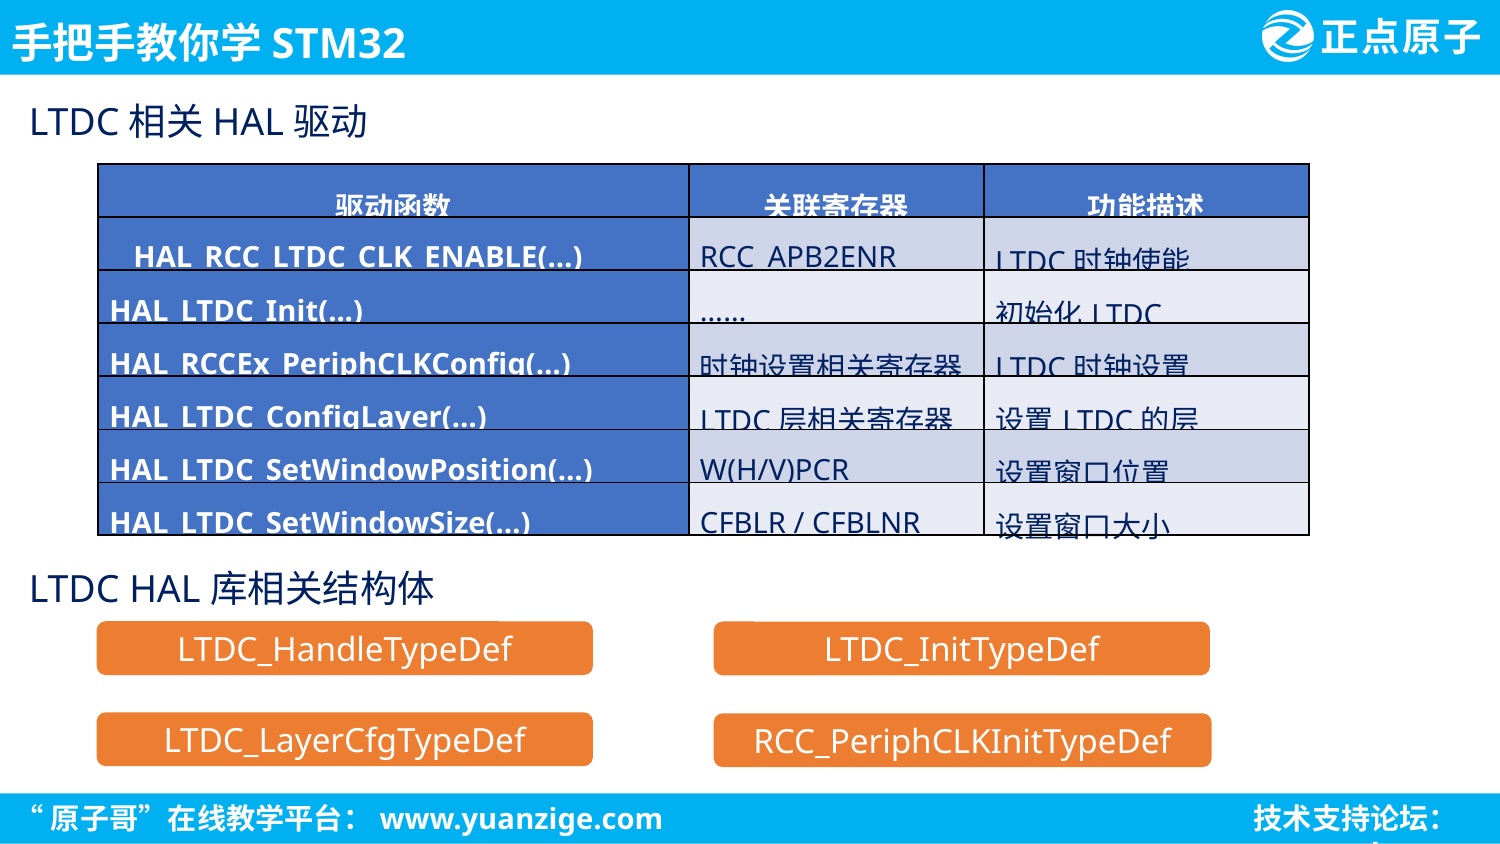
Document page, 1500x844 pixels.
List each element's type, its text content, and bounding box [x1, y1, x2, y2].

text_box LTDC相关HAL驱动 [21, 76, 817, 147]
table_header 驱动函数 [99, 165, 688, 216]
picture [1322, 21, 1357, 52]
table_cell HAL_LTDC_ConfigLayer(…) [99, 377, 688, 429]
picture [1267, 11, 1313, 45]
text_box 手把手教你学STM32 [0, 0, 967, 75]
text_box LTDC_InitTypeDef [712, 620, 1212, 677]
table_cell 设置窗口位置 [985, 430, 1308, 482]
table_cell W(H/V)PCR [690, 430, 983, 482]
text_box LTDC HAL库相关结构体 [21, 539, 817, 615]
text_box [0, 792, 1500, 844]
picture [1367, 18, 1396, 42]
table_header 功能描述 [985, 165, 1308, 216]
picture [1431, 44, 1438, 52]
text_box 技术支持论坛：www.openedv.com [967, 793, 1480, 844]
table_cell 初始化LTDC [985, 271, 1308, 322]
table_cell 时钟设置相关寄存器 [690, 324, 983, 375]
picture [1391, 45, 1397, 53]
table_cell CFBLR / CFBLNR [690, 483, 983, 534]
table_header 关联寄存器 [690, 165, 983, 216]
table_cell RCC_APB2ENR [690, 218, 983, 269]
picture [1263, 27, 1307, 61]
table_cell 设置LTDC的层 [985, 377, 1308, 429]
table_cell LTDC时钟设置 [985, 324, 1308, 375]
picture [1445, 21, 1479, 54]
text_box [0, 0, 1500, 76]
picture [1412, 44, 1418, 52]
table_cell LTDC时钟使能 [985, 218, 1308, 269]
text_box “原子哥”在线教学平台：www.yuanzige.com [0, 793, 883, 843]
text_box RCC_PeriphCLKInitTypeDef [712, 712, 1213, 769]
table_cell HAL_LTDC_Init(...) [99, 271, 688, 322]
text_box LTDC_LayerCfgTypeDef [95, 711, 594, 768]
table_cell __HAL_RCC_LTDC_CLK_ENABLE(…) [99, 218, 688, 269]
table_cell HAL_LTDC_SetWindowPosition(…) [99, 430, 688, 482]
table_cell HAL_LTDC_SetWindowSize(…) [99, 483, 688, 534]
table_cell …… [690, 271, 983, 322]
picture [1364, 45, 1370, 53]
table_cell LTDC层相关寄存器 [690, 377, 983, 429]
table_cell 设置窗口大小 [985, 483, 1308, 534]
table_cell HAL_RCCEx_PeriphCLKConfig(…) [99, 324, 688, 375]
picture [1404, 20, 1438, 54]
text_box LTDC_HandleTypeDef [95, 620, 594, 677]
